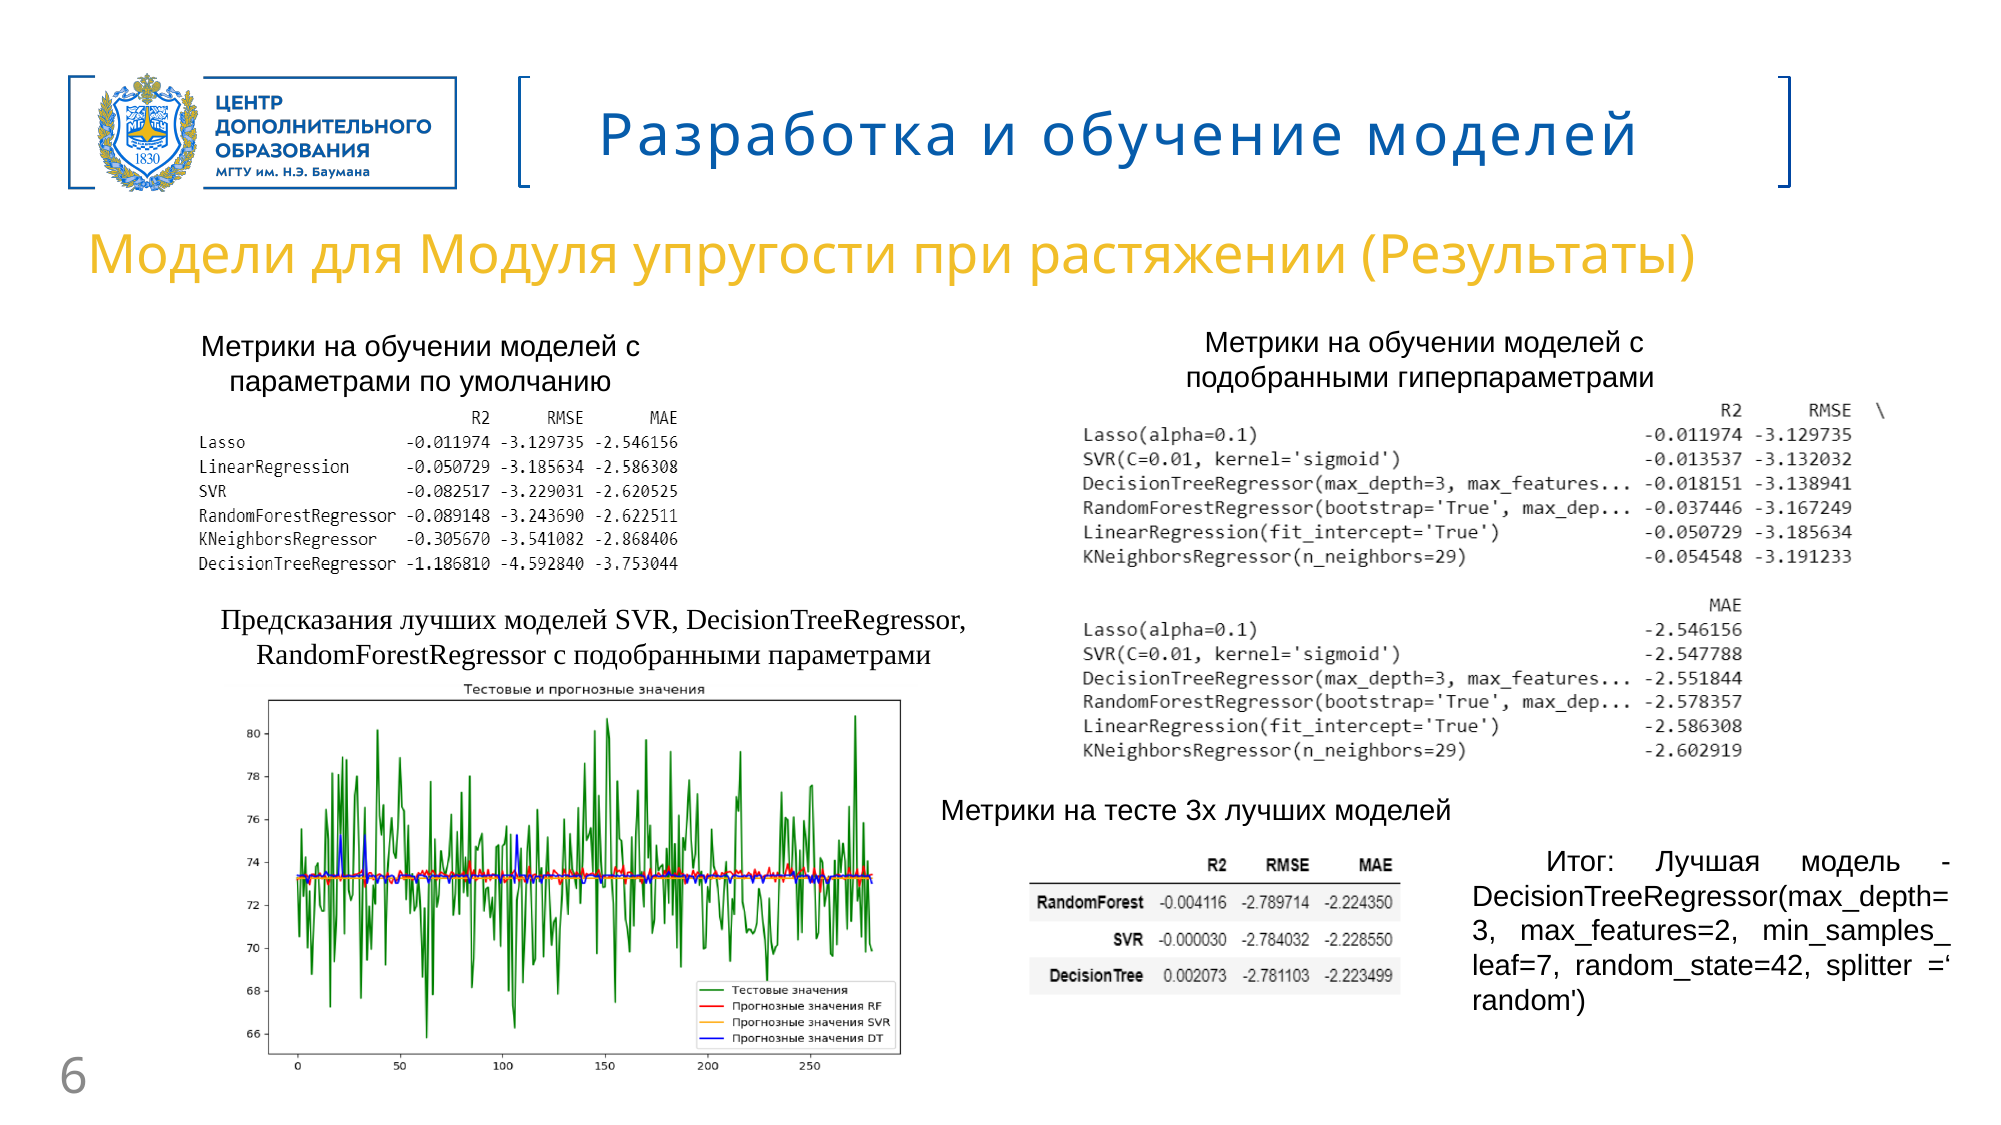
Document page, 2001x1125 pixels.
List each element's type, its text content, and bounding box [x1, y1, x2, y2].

picture [224, 684, 919, 1078]
text_box Предсказания лучших моделей SVR, DecisionTreeRegressor, RandomForestRegressor c подобранными параметрами [93, 592, 1073, 678]
picture [1078, 389, 1926, 784]
text_box Метрики на обучении моделей с параметрами по умолчанию [101, 319, 740, 405]
picture [1024, 834, 1415, 1015]
picture [68, 73, 457, 192]
slide_number 6 [44, 1055, 139, 1101]
text_box Метрики на обучении моделей с подобранными гиперпараметрами [1118, 316, 1731, 388]
picture [194, 398, 693, 587]
list Модели для Модуля упругости при растяжении (Результаты) [34, 218, 1897, 318]
text_box Метрики на тесте 3х лучших моделей [923, 783, 1503, 834]
text_box Итог: Лучшая модель - DecisionTreeRegressor(max_depth=3, max_features=2, min_samples_ leaf=7, random_state=42, splitter =‘ random') [1457, 834, 1966, 1024]
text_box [519, 76, 1791, 187]
